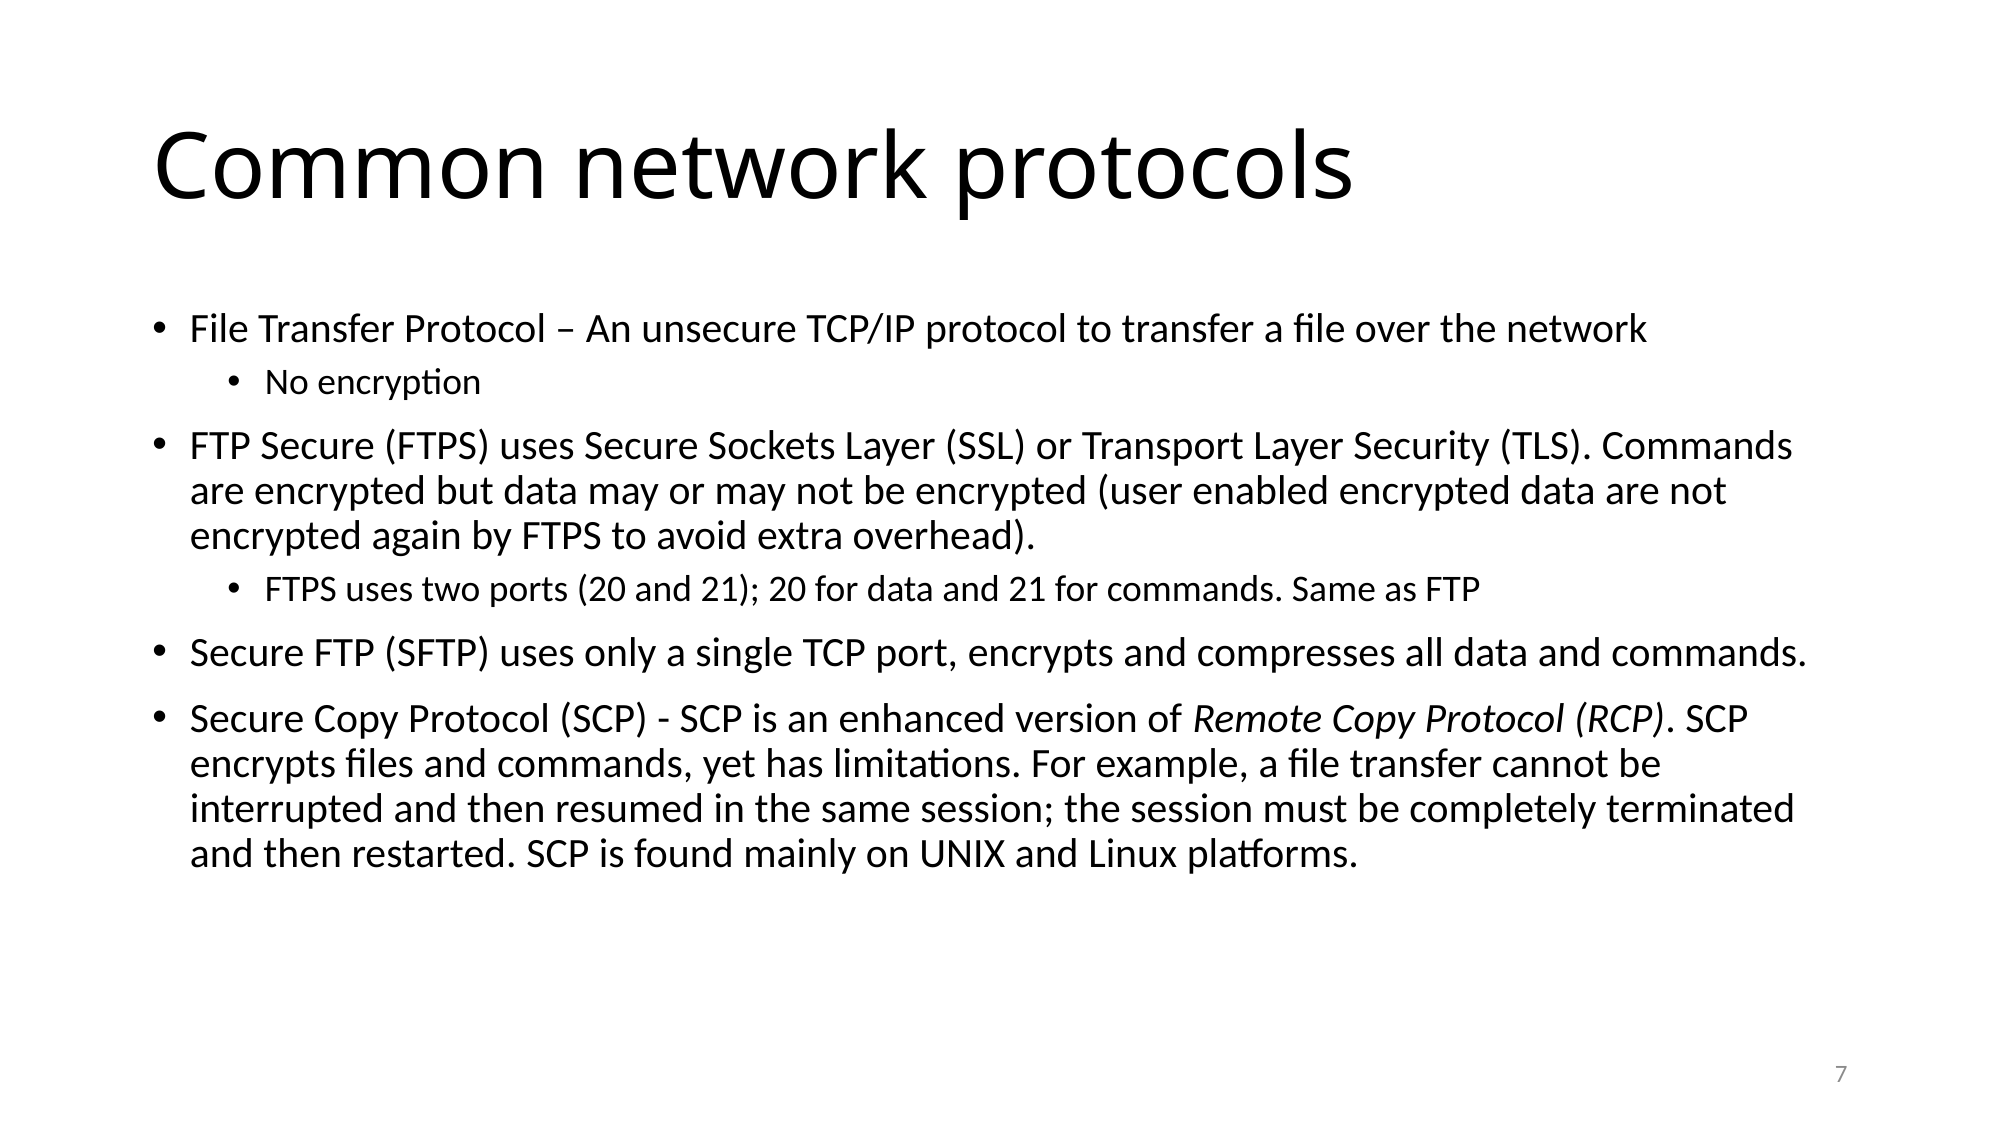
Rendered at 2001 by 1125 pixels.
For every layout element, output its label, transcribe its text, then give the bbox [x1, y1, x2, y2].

slide_number 7 [1412, 1042, 1863, 1103]
list File Transfer Protocol – An unsecure TCP/IP protocol to transfer a file over the network No encryption FTP Secure (FTPS) uses Secure Sockets Layer (SSL) or Transport Layer Security (TLS). Commands are encrypted but data may or may not be encrypted (user enabled encrypted data are not encrypted again by FTPS to avoid extra overhead). FTPS uses two ports (20 and 21); 20 for data and 21 for commands. Same as FTP Secure FTP (SFTP) uses only a single TCP port, encrypts and compresses all data and commands. Secure Copy Protocol (SCP) - SCP is an enhanced version of Remote Copy Protocol (RCP). SCP encrypts files and commands, yet has limitations. For example, a file transfer cannot be interrupted and then resumed in the same session; the session must be completely terminated and then restarted. SCP is found mainly on UNIX and Linux platforms. [137, 299, 1863, 1014]
title Common network protocols [137, 59, 1863, 278]
